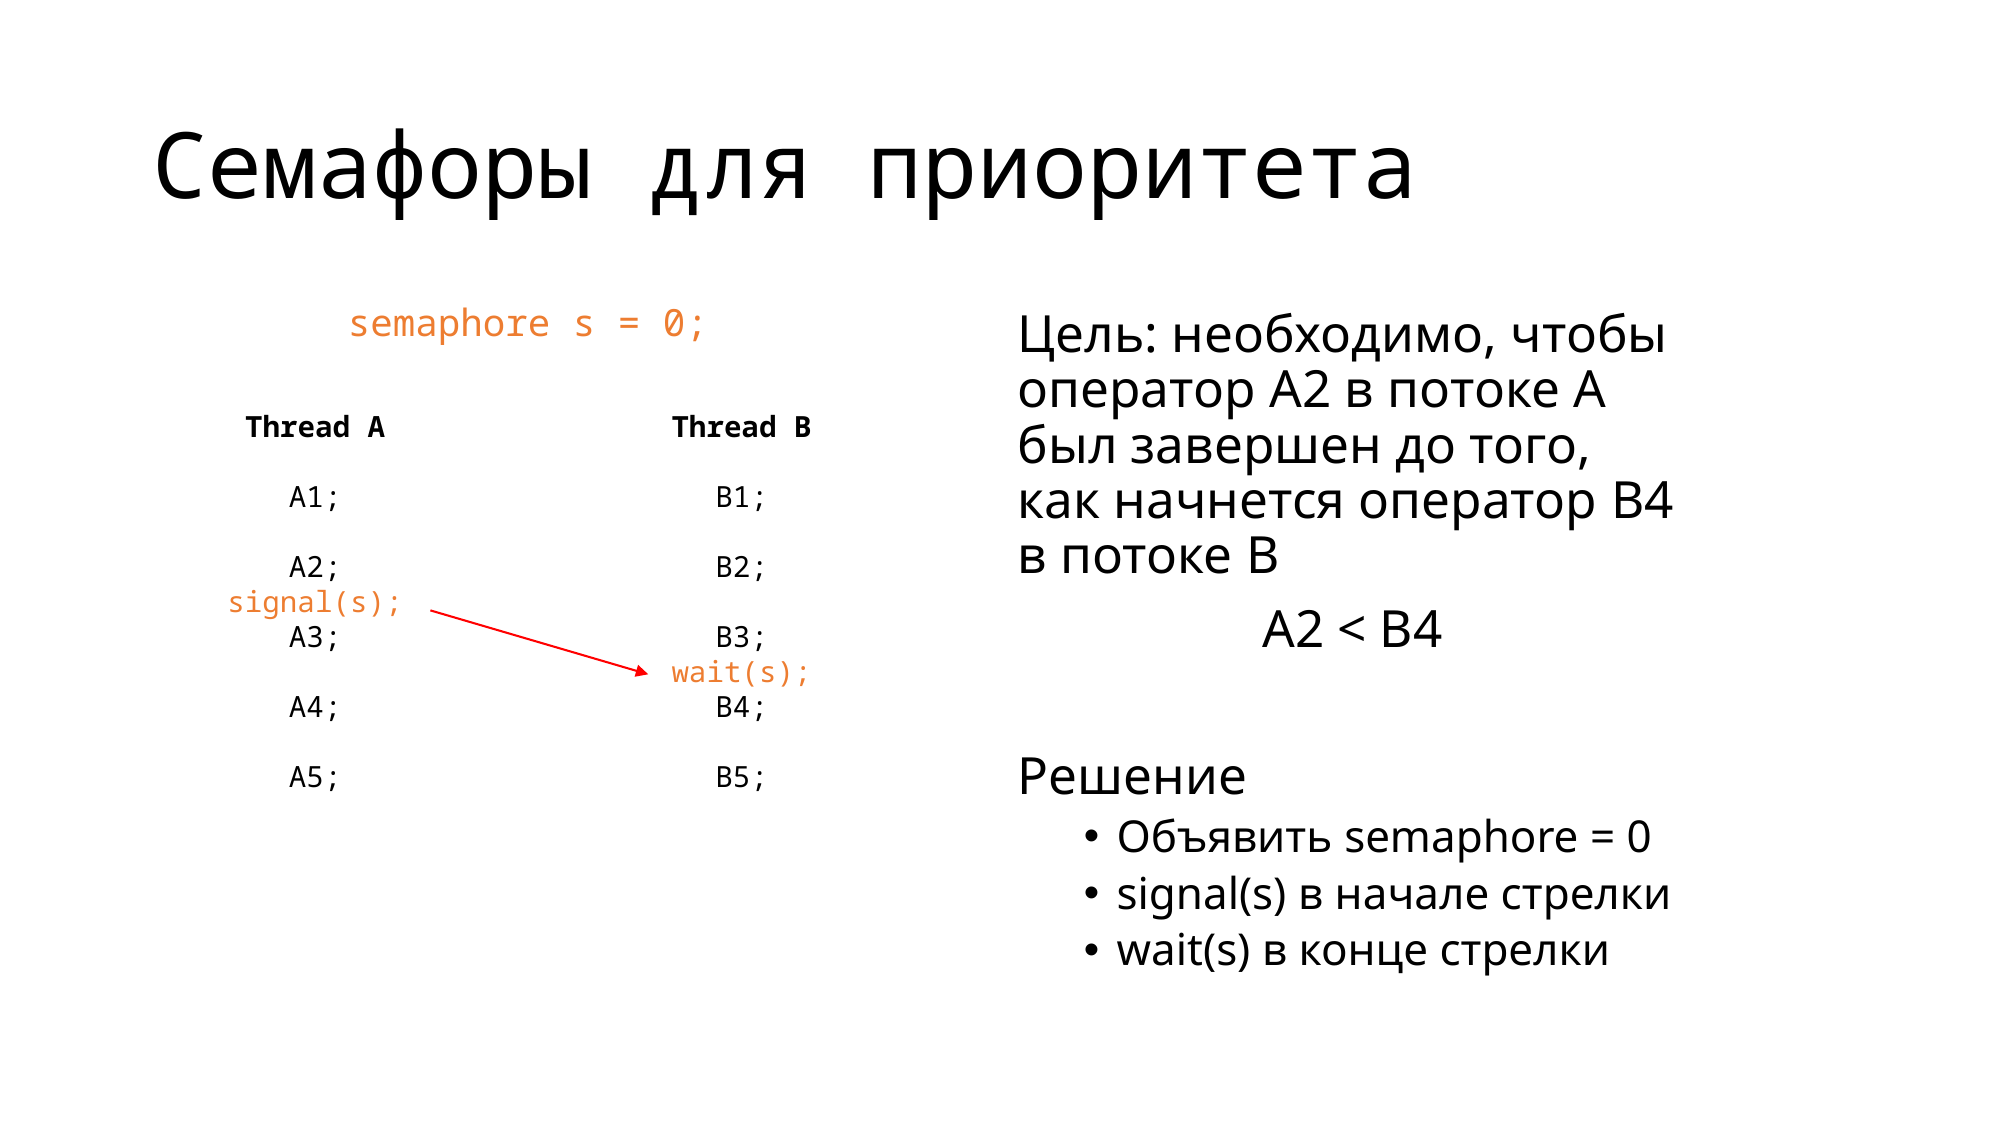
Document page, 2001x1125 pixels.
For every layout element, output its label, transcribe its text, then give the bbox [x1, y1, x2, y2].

text_box Thread A A1; A2; signal(s); A3; A4; A5; [157, 365, 472, 1016]
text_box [430, 610, 649, 675]
text_box Thread B B1; B2; B3; wait(s); B4; B5; [584, 365, 899, 1016]
text_box semaphore s = 0; [314, 291, 741, 352]
list Цель: необходимо, чтобы оператор A2 в потоке A был завершен до того, как начнется оператор B4 в потоке B A2 < B4 Решение Объявить semaphore = 0 signal(s) в начале стрелки wait(s) в конце стрелки [1002, 301, 1703, 1015]
title Семафоры для приоритета [137, 59, 1863, 278]
